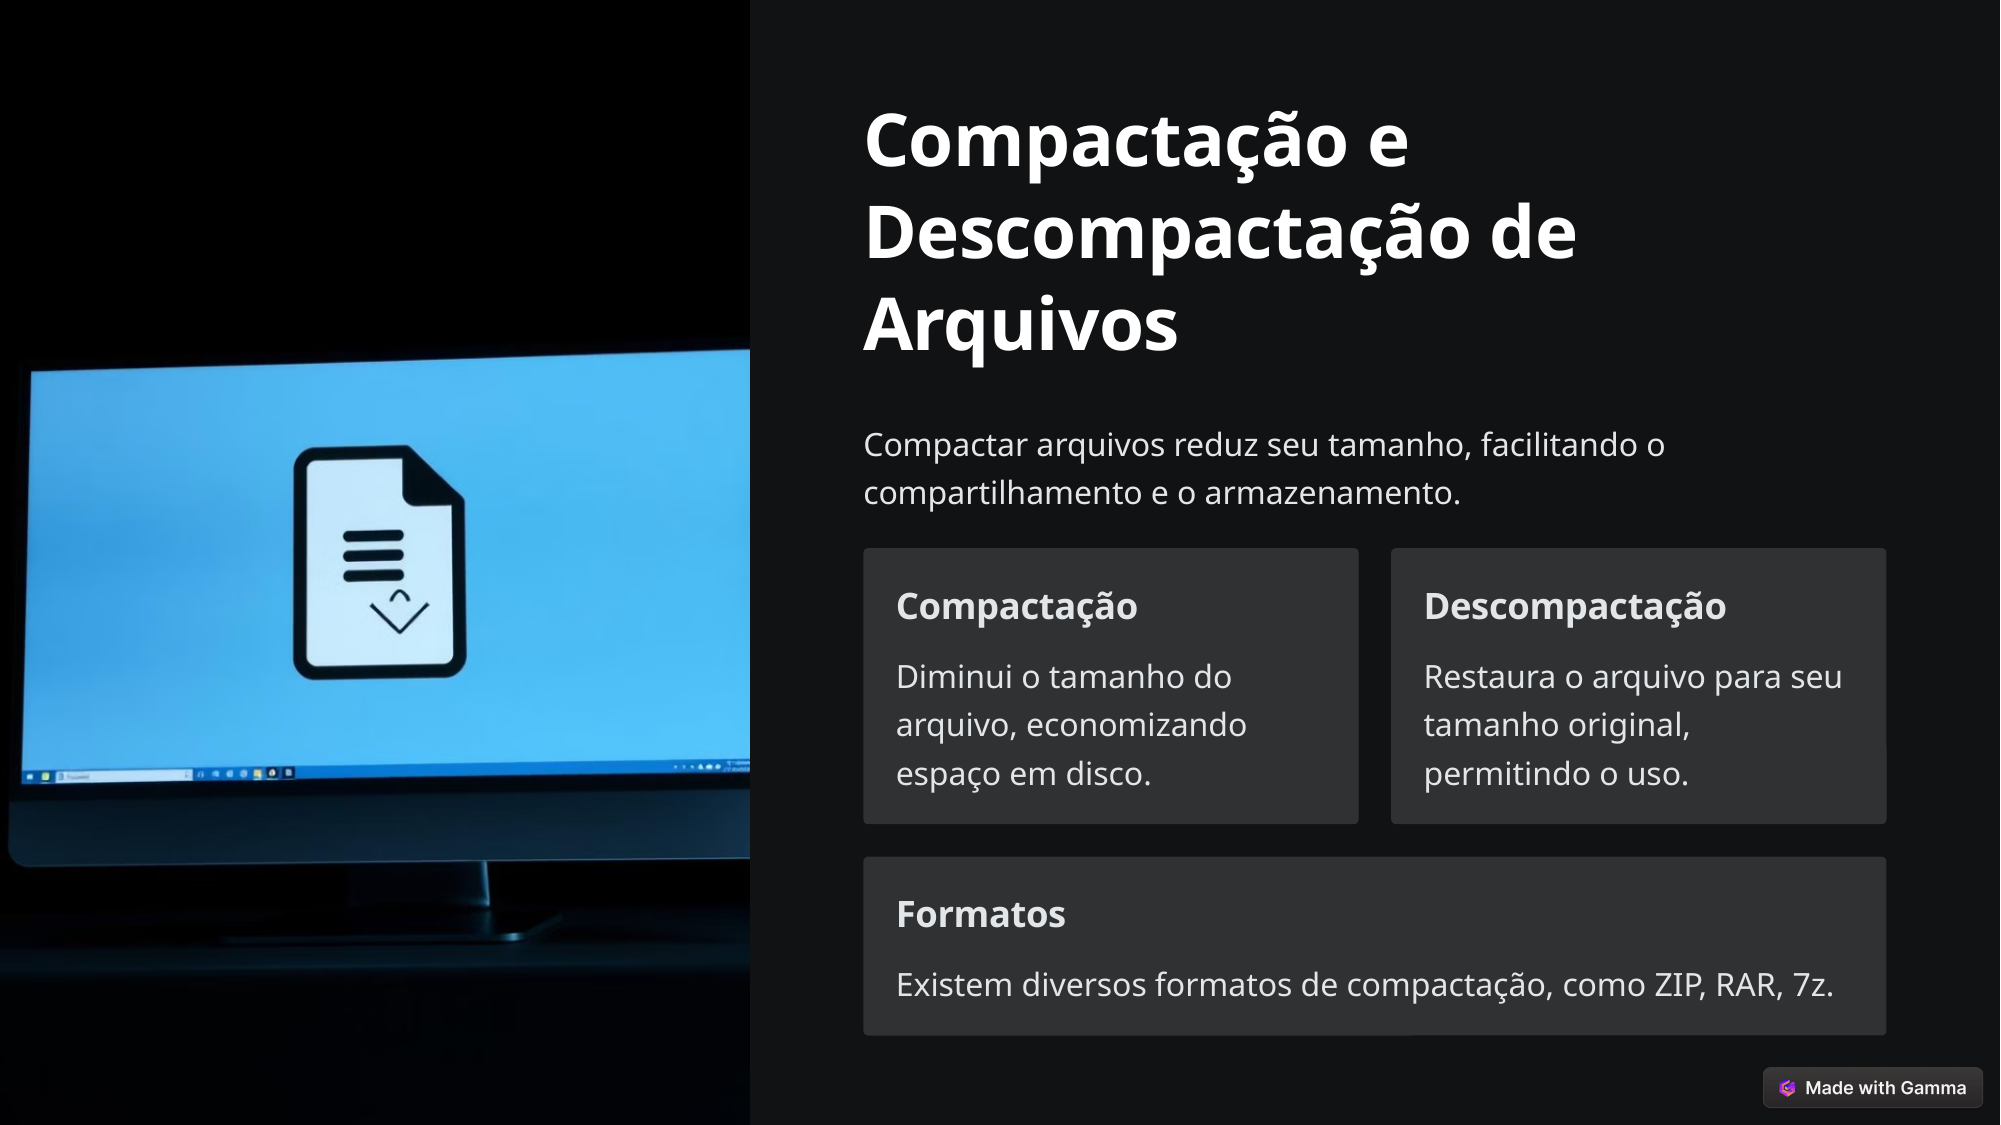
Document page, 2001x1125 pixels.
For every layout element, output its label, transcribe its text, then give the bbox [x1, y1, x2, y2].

text_box [863, 548, 1359, 825]
text_box Compactação [895, 580, 1265, 627]
text_box [863, 856, 1887, 1036]
picture [1755, 1059, 1991, 1116]
text_box Existem diversos formatos de compactação, como ZIP, RAR, 7z. [895, 954, 1855, 1004]
text_box Descompactação [1423, 580, 1793, 627]
text_box Compactar arquivos reduz seu tamanho, facilitando o compartilhamento e o armazenamento. [863, 414, 1887, 512]
text_box Compactação e Descompactação de Arquivos [863, 89, 1887, 366]
text_box Formatos [895, 889, 1265, 936]
text_box Restaura o arquivo para seu tamanho original, permitindo o uso. [1423, 645, 1855, 792]
text_box [1391, 548, 1887, 825]
picture [0, 0, 750, 1125]
text_box Diminui o tamanho do arquivo, economizando espaço em disco. [895, 645, 1327, 792]
